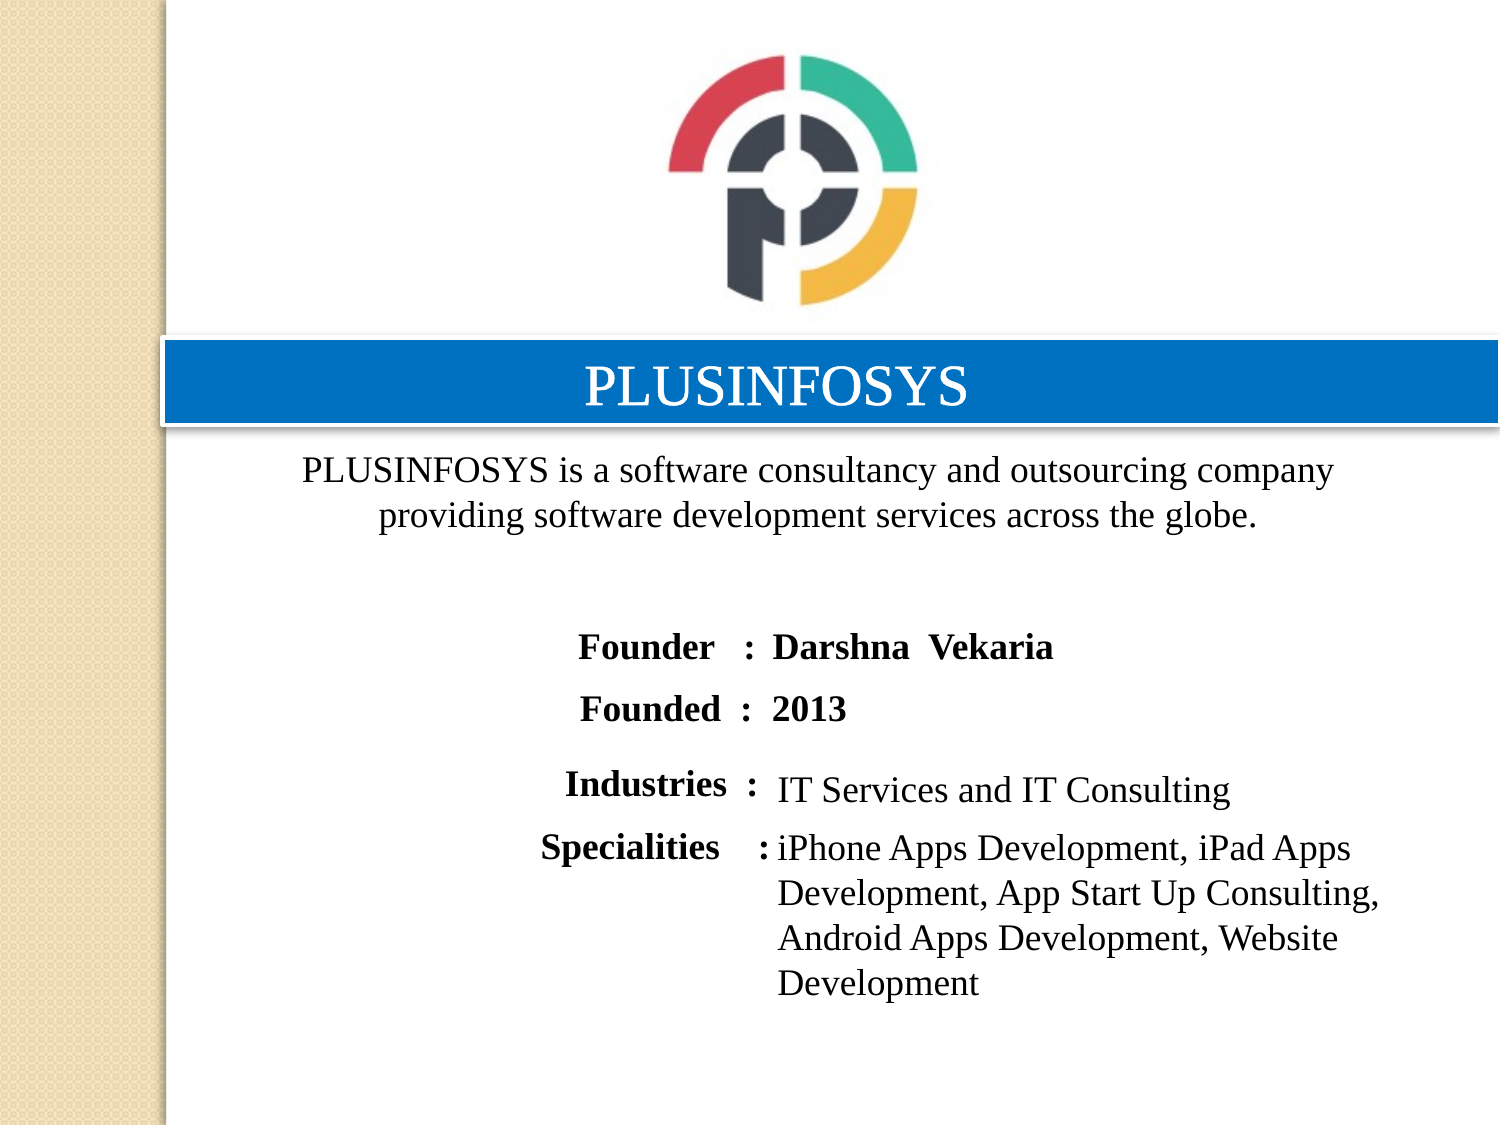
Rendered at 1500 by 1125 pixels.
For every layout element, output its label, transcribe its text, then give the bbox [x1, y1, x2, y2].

text_box IT Services and IT Consulting [762, 712, 1300, 818]
text_box Specialities : [525, 814, 762, 875]
text_box PLUSINFOSYS [569, 339, 985, 425]
text_box Founded : [565, 676, 757, 737]
text_box Darshna Vekaria [758, 614, 1070, 675]
text_box 2013 [757, 676, 862, 737]
text_box Industries : [550, 751, 762, 812]
text_box PLUSINFOSYS is a software consultancy and outsourcing company providing software development services across the globe. [249, 438, 1388, 543]
picture [637, 24, 951, 338]
text_box [160, 335, 1500, 427]
text_box iPhone Apps Development, iPad Apps Development, App Start Up Consulting, Android Apps Development, Website Development [762, 815, 1463, 1011]
text_box Founder : [563, 614, 758, 675]
